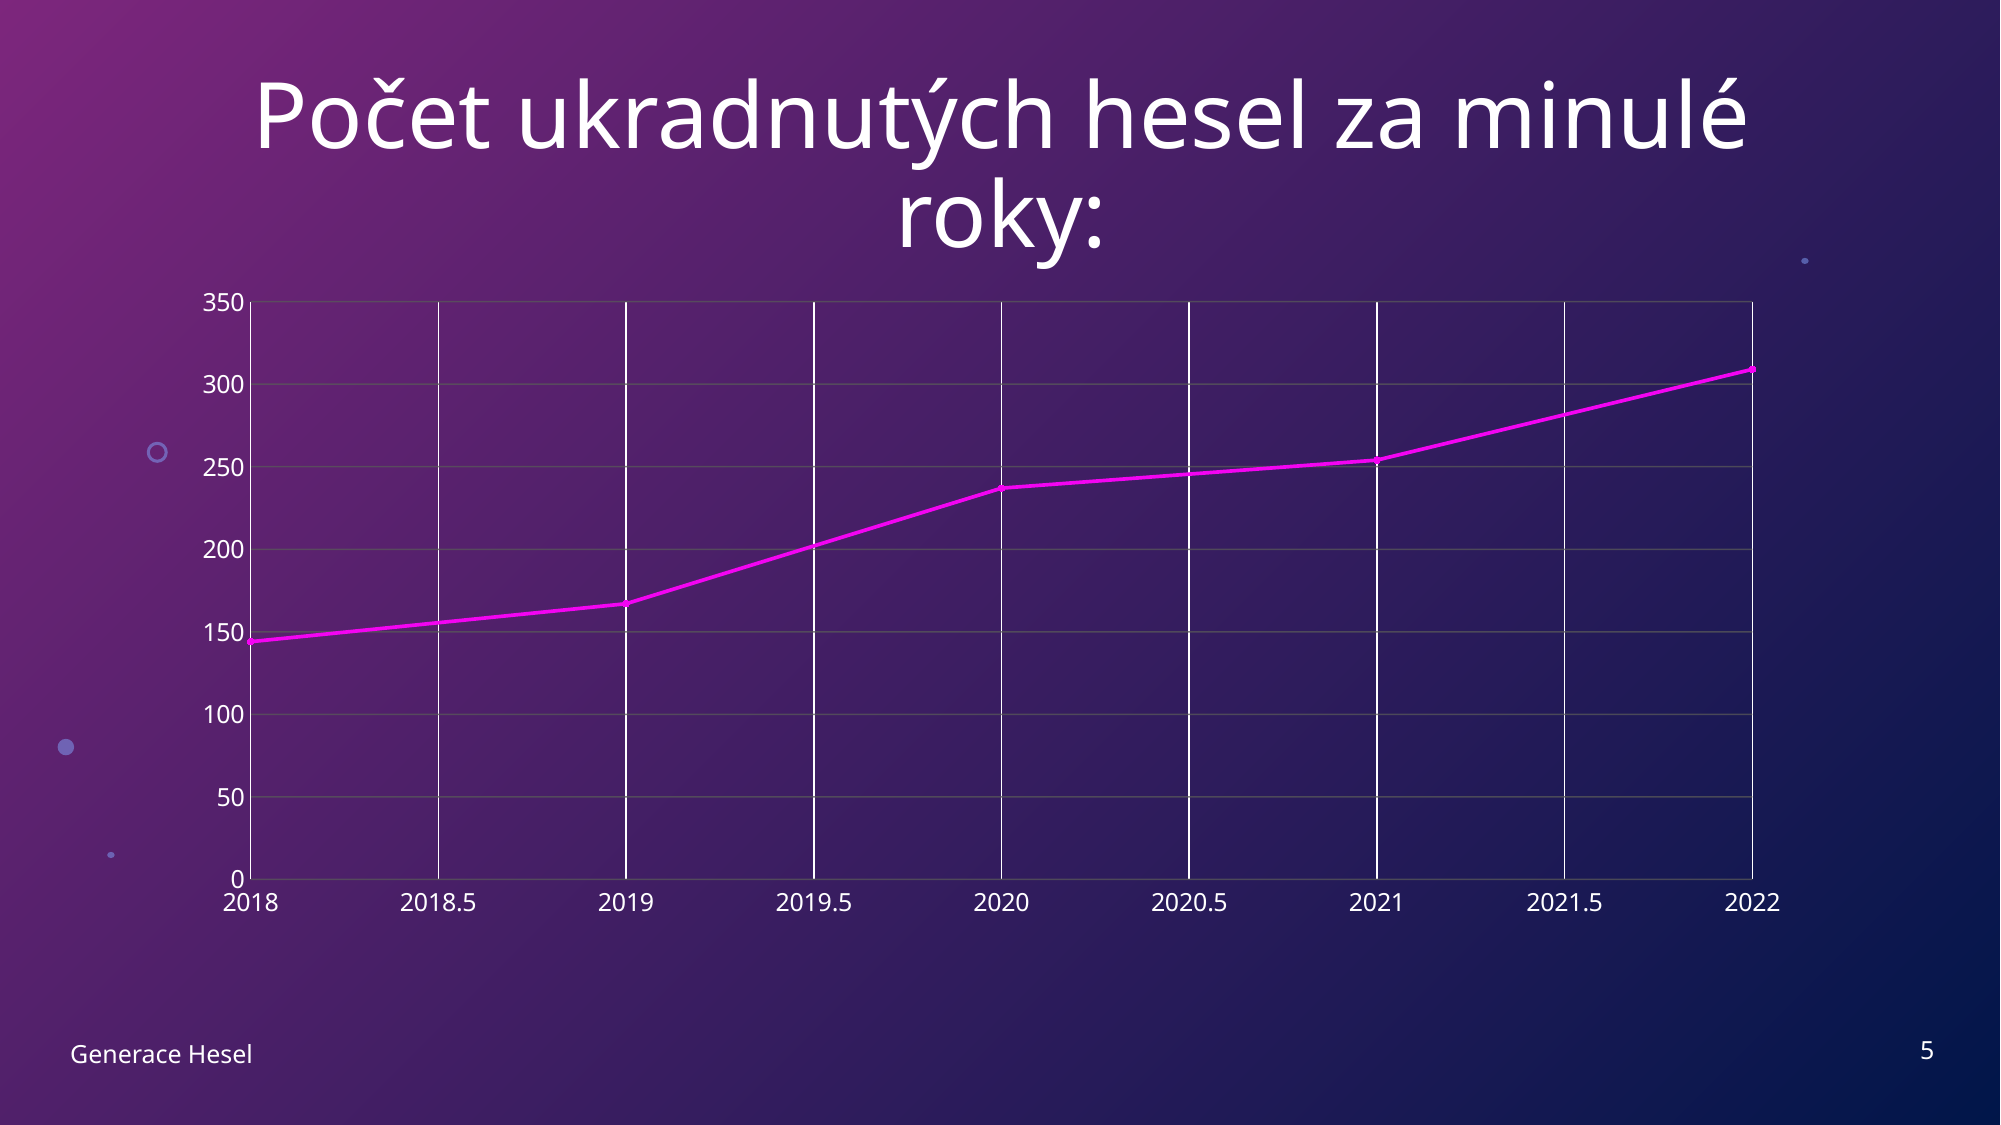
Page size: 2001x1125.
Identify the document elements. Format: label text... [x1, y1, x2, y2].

chart [139, 275, 1861, 1125]
footer Generace Hesel [55, 1023, 139, 1084]
title Počet ukradnutých hesel za minulé roky: [139, 59, 1865, 278]
slide_number 5 [1861, 1021, 1950, 1082]
